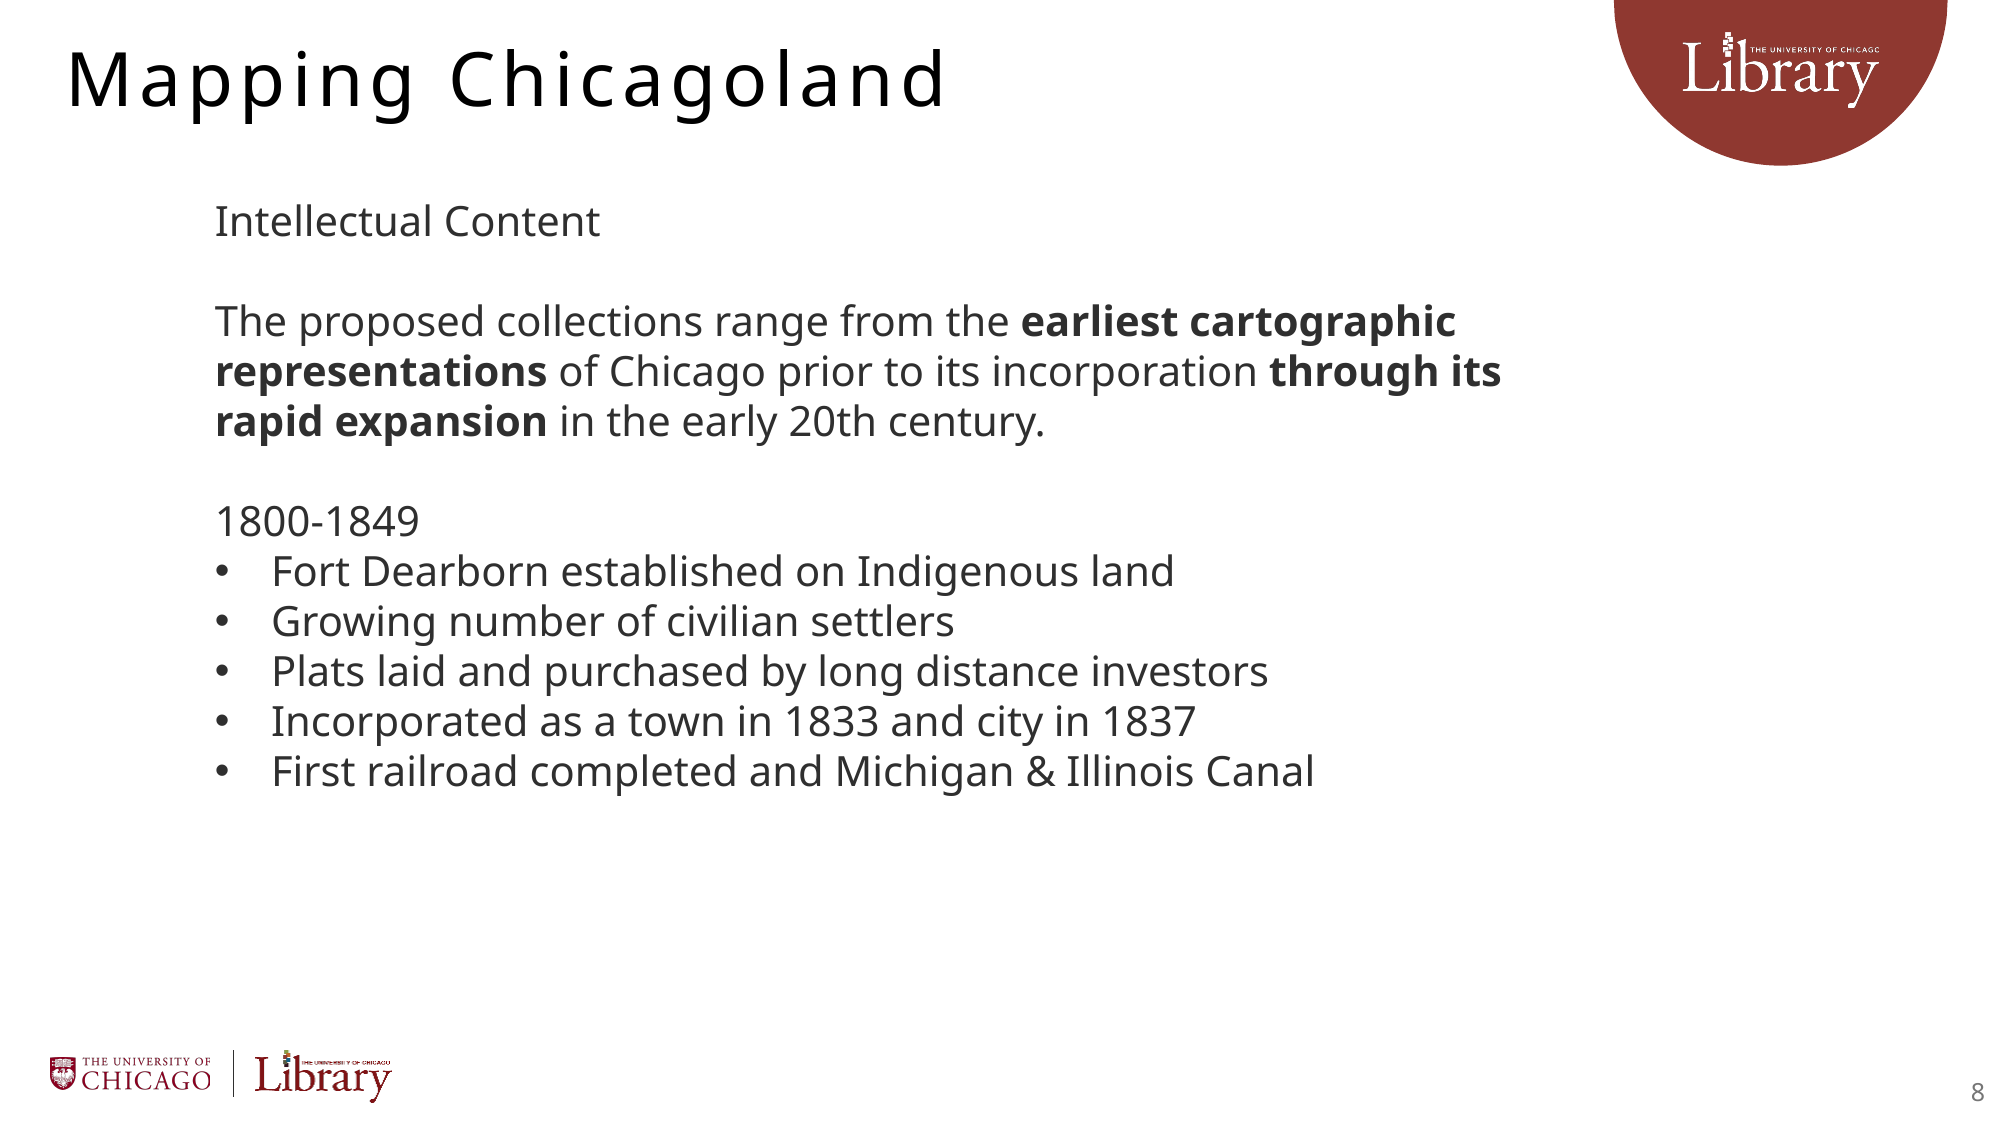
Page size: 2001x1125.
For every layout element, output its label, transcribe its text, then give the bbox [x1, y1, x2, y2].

picture [253, 1050, 392, 1103]
text_box Intellectual Content The proposed collections range from the earliest cartographic representations of Chicago prior to its incorporation through its rapid expansion in the early 20th century. 1800-1849 Fort Dearborn established on Indigenous land Growing number of civilian settlers Plats laid and purchased by long distance investors Incorporated as a town in 1833 and city in 1837 First railroad completed and Michigan & Illinois Canal [199, 187, 1545, 803]
slide_number 8 [1914, 1063, 2000, 1124]
title Mapping Chicagoland [50, 34, 1604, 132]
